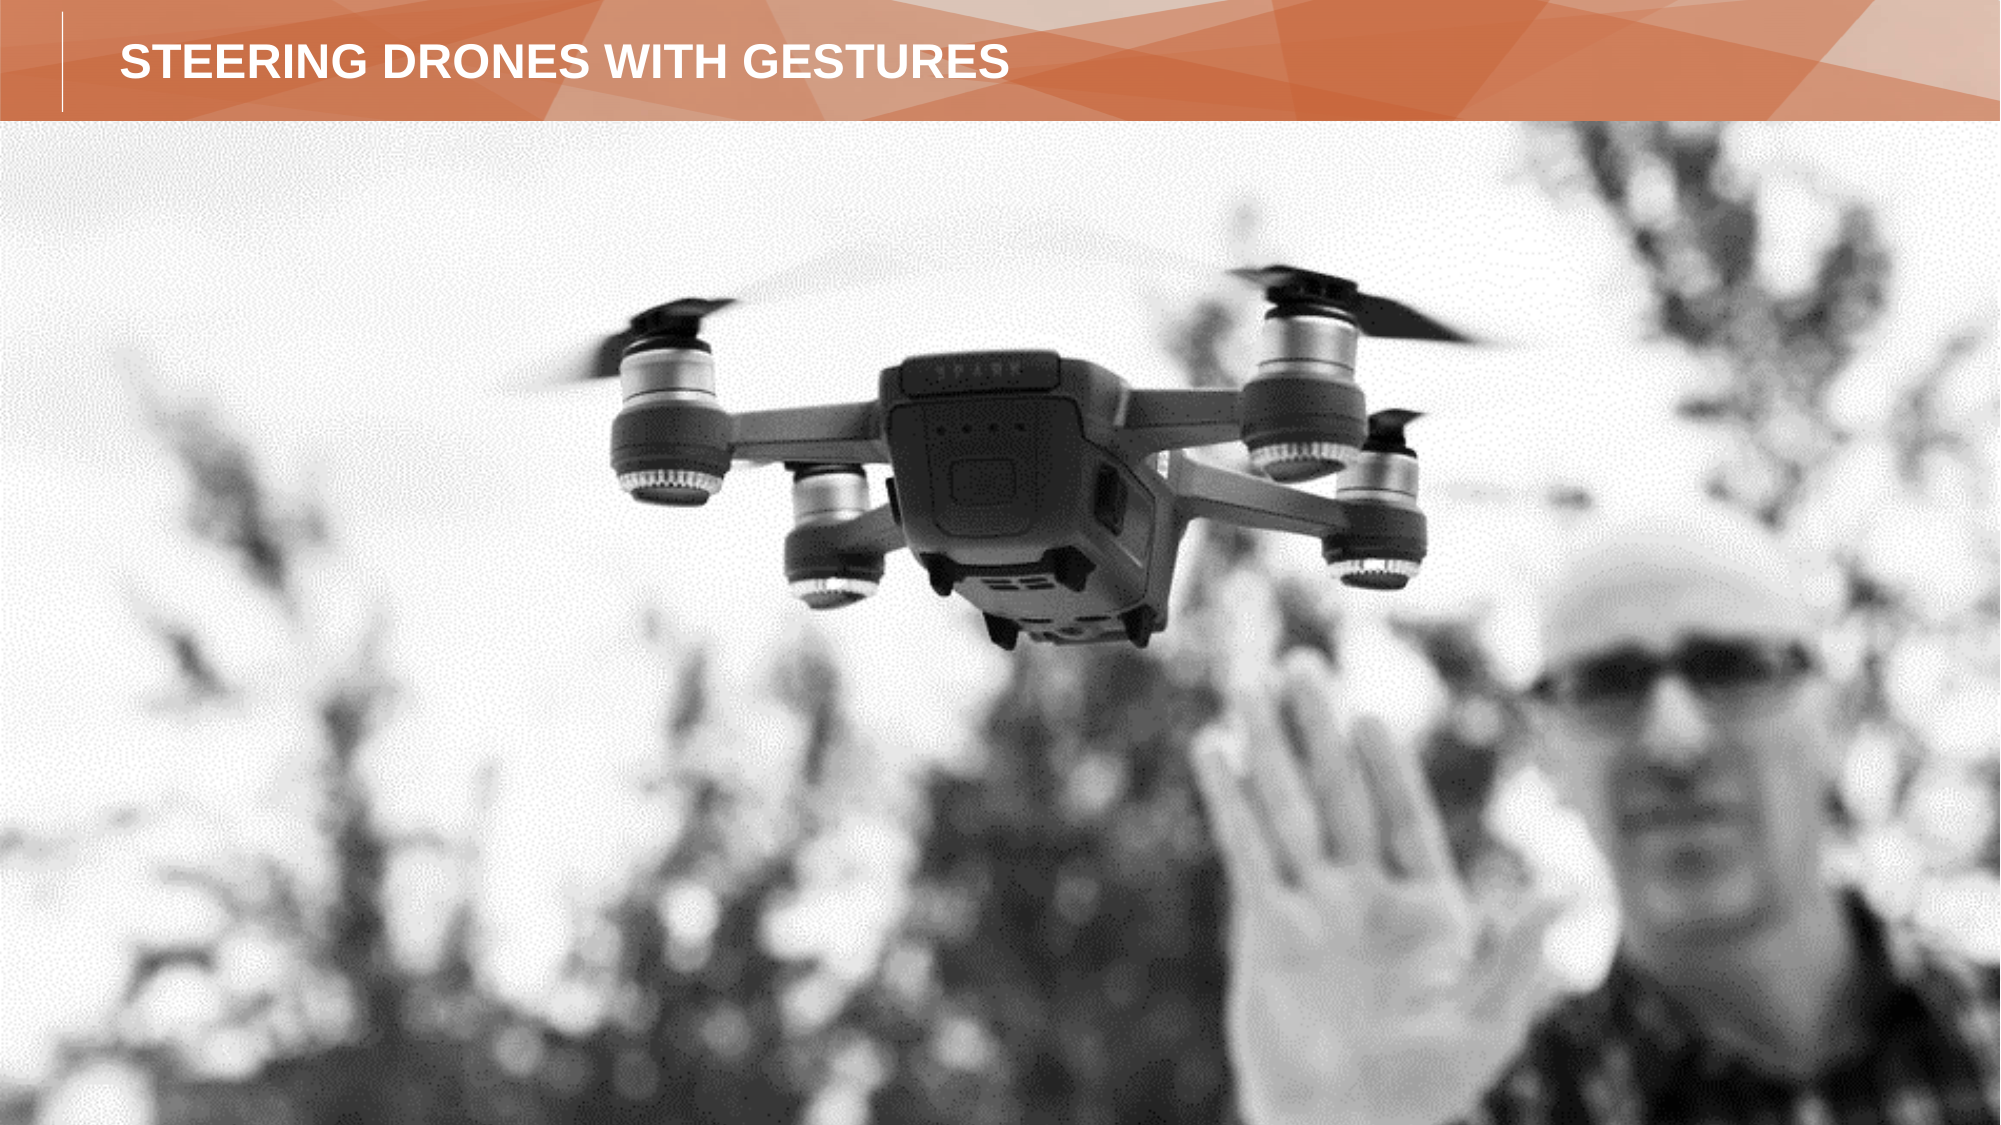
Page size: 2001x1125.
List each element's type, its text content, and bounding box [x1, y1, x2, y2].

picture [0, 0, 2001, 1125]
title Steering DRONEs With GESTUREs [104, 22, 1970, 101]
